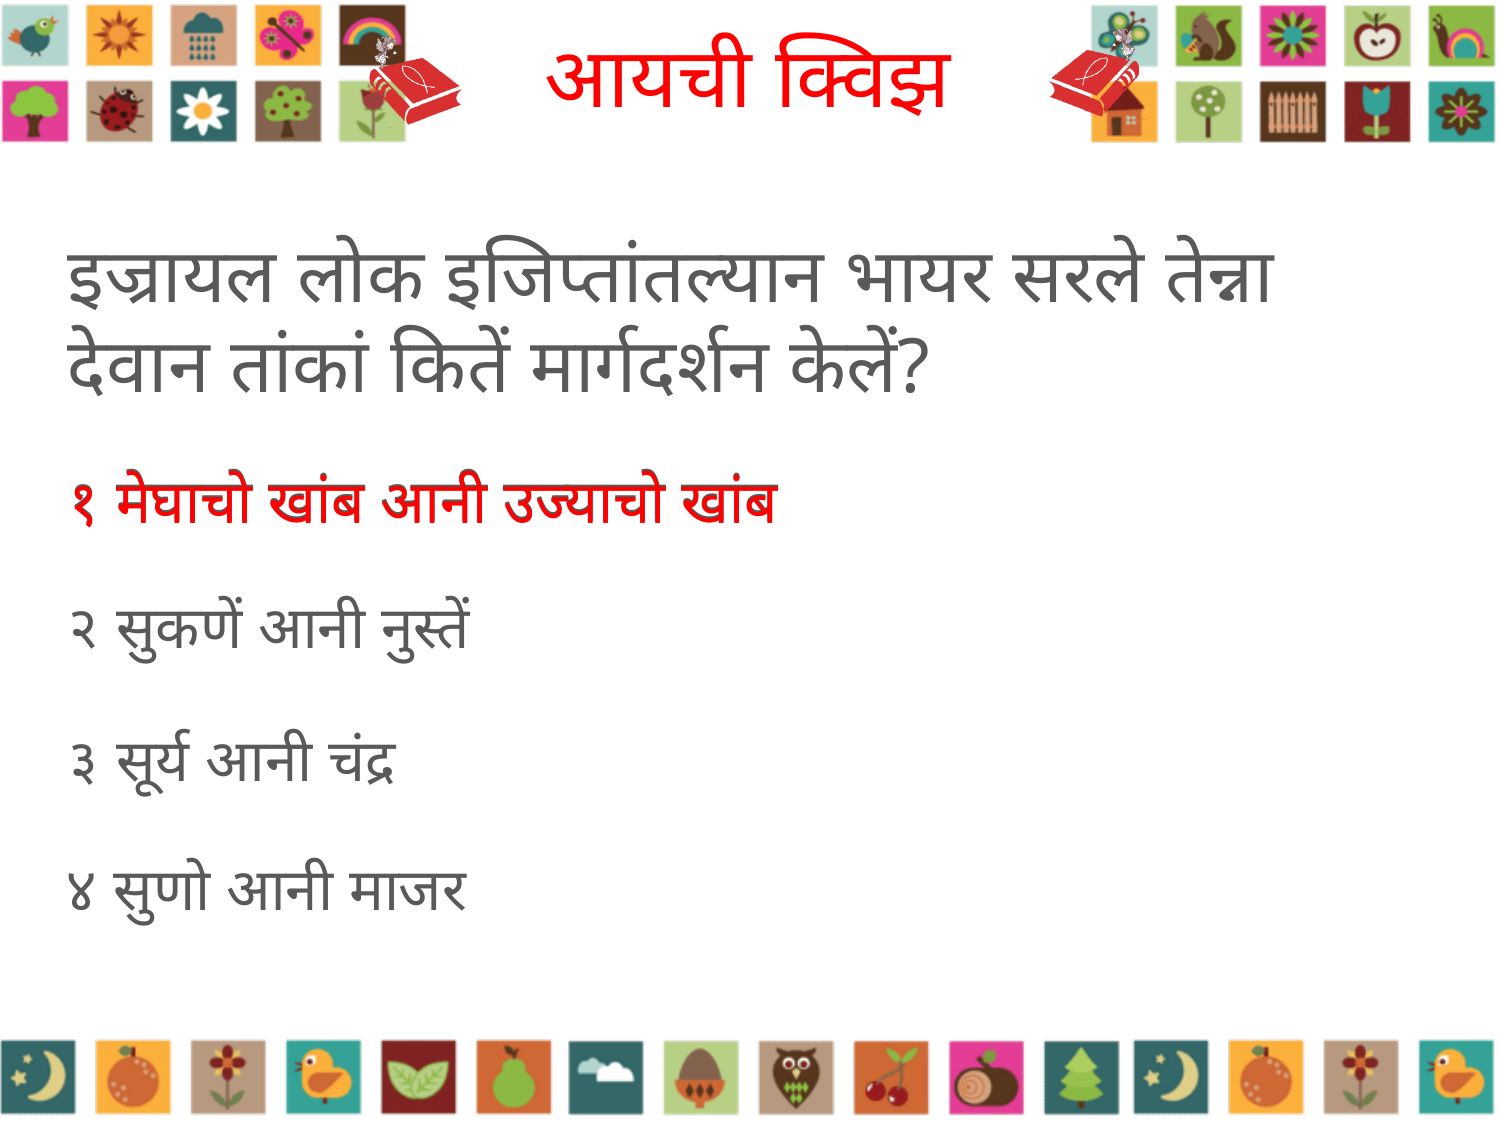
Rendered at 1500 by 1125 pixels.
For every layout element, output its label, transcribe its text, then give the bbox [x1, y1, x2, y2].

text_box २ सुकणें आनी नुस्तें [53, 582, 1436, 668]
picture [0, 3, 494, 150]
picture [1017, 3, 1500, 150]
text_box १ मेघाचो खांब आनी उज्याचो खांब [53, 457, 1483, 543]
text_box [0, 1028, 1500, 1118]
text_box ३ सूर्य आनी चंद्र [53, 716, 1483, 801]
text_box इज्रायल लोक इजिप्तांतल्यान भायर सरले तेन्ना देवान तांकां कितें मार्गदर्शन केलें? [53, 219, 1436, 415]
text_box आयची क्विझ [425, 16, 1078, 131]
text_box ४ सुणो आनी माजर [50, 844, 1480, 930]
